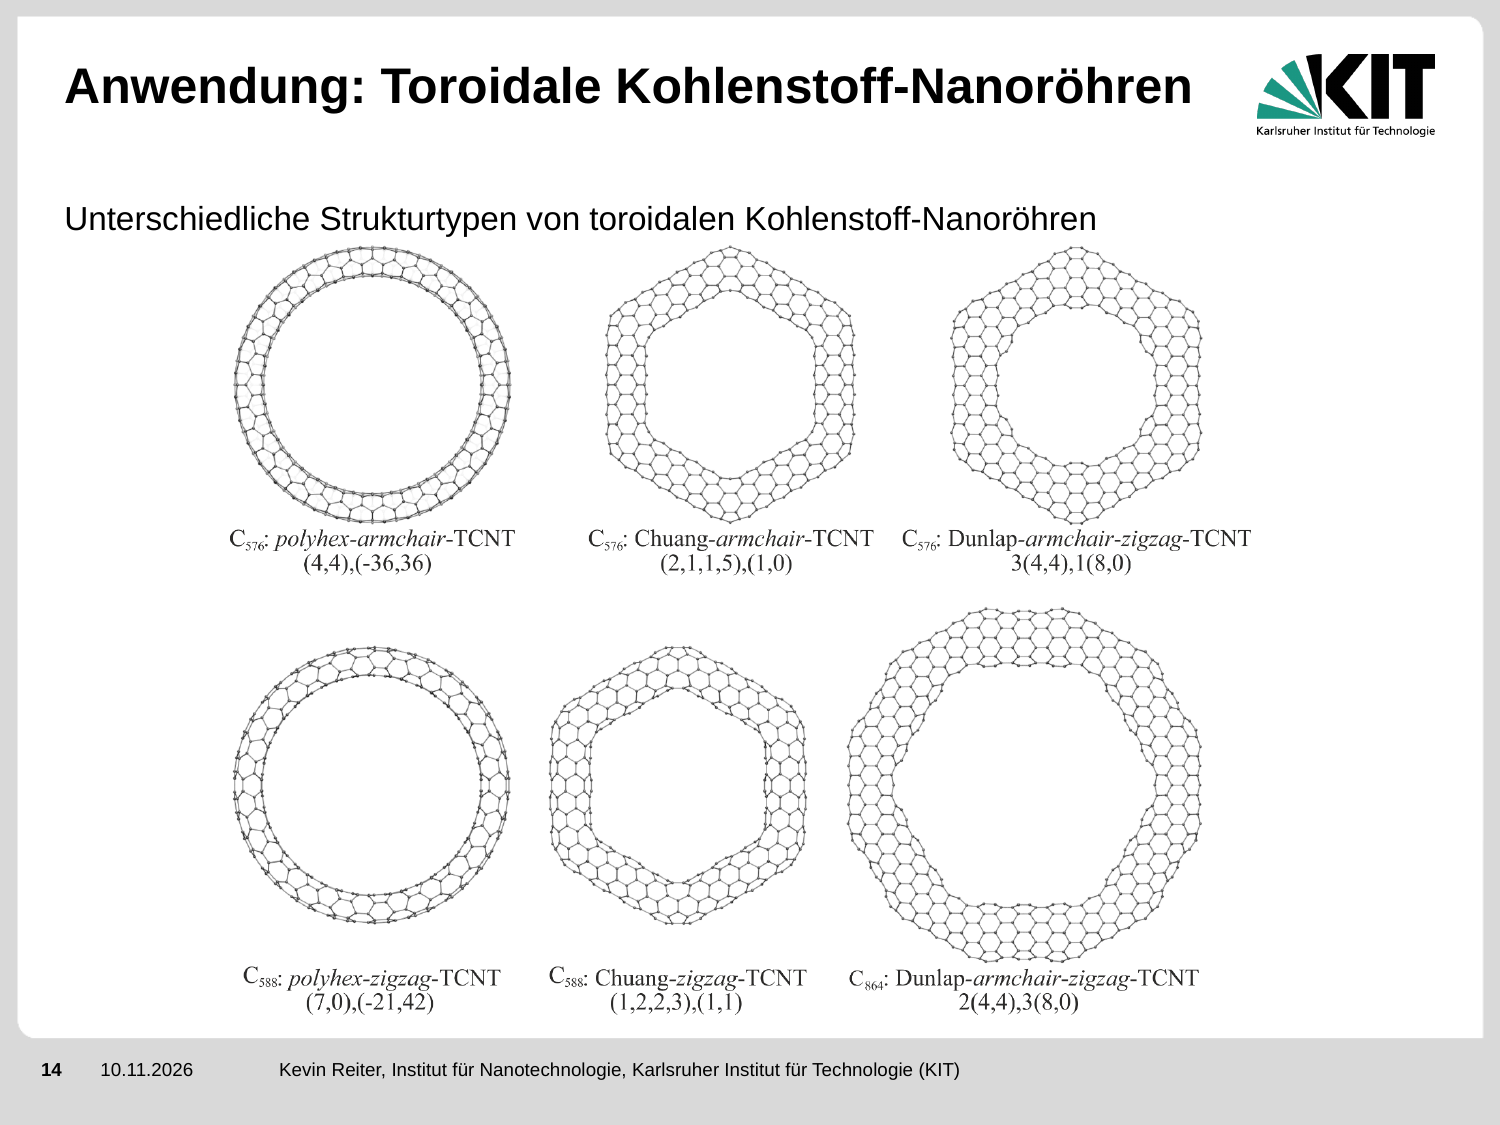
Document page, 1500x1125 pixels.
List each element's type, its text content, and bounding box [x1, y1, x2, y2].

picture [0, 0, 1500, 1125]
title Anwendung: Toroidale Kohlenstoff-Nanoröhren [64, 21, 1198, 174]
list Unterschiedliche Strukturtypen von toroidalen Kohlenstoff-Nanoröhren [64, 196, 1436, 1000]
footer Kevin Reiter, Institut für Nanotechnologie, Karlsruher Institut für Technologie (KIT) [279, 1057, 976, 1117]
